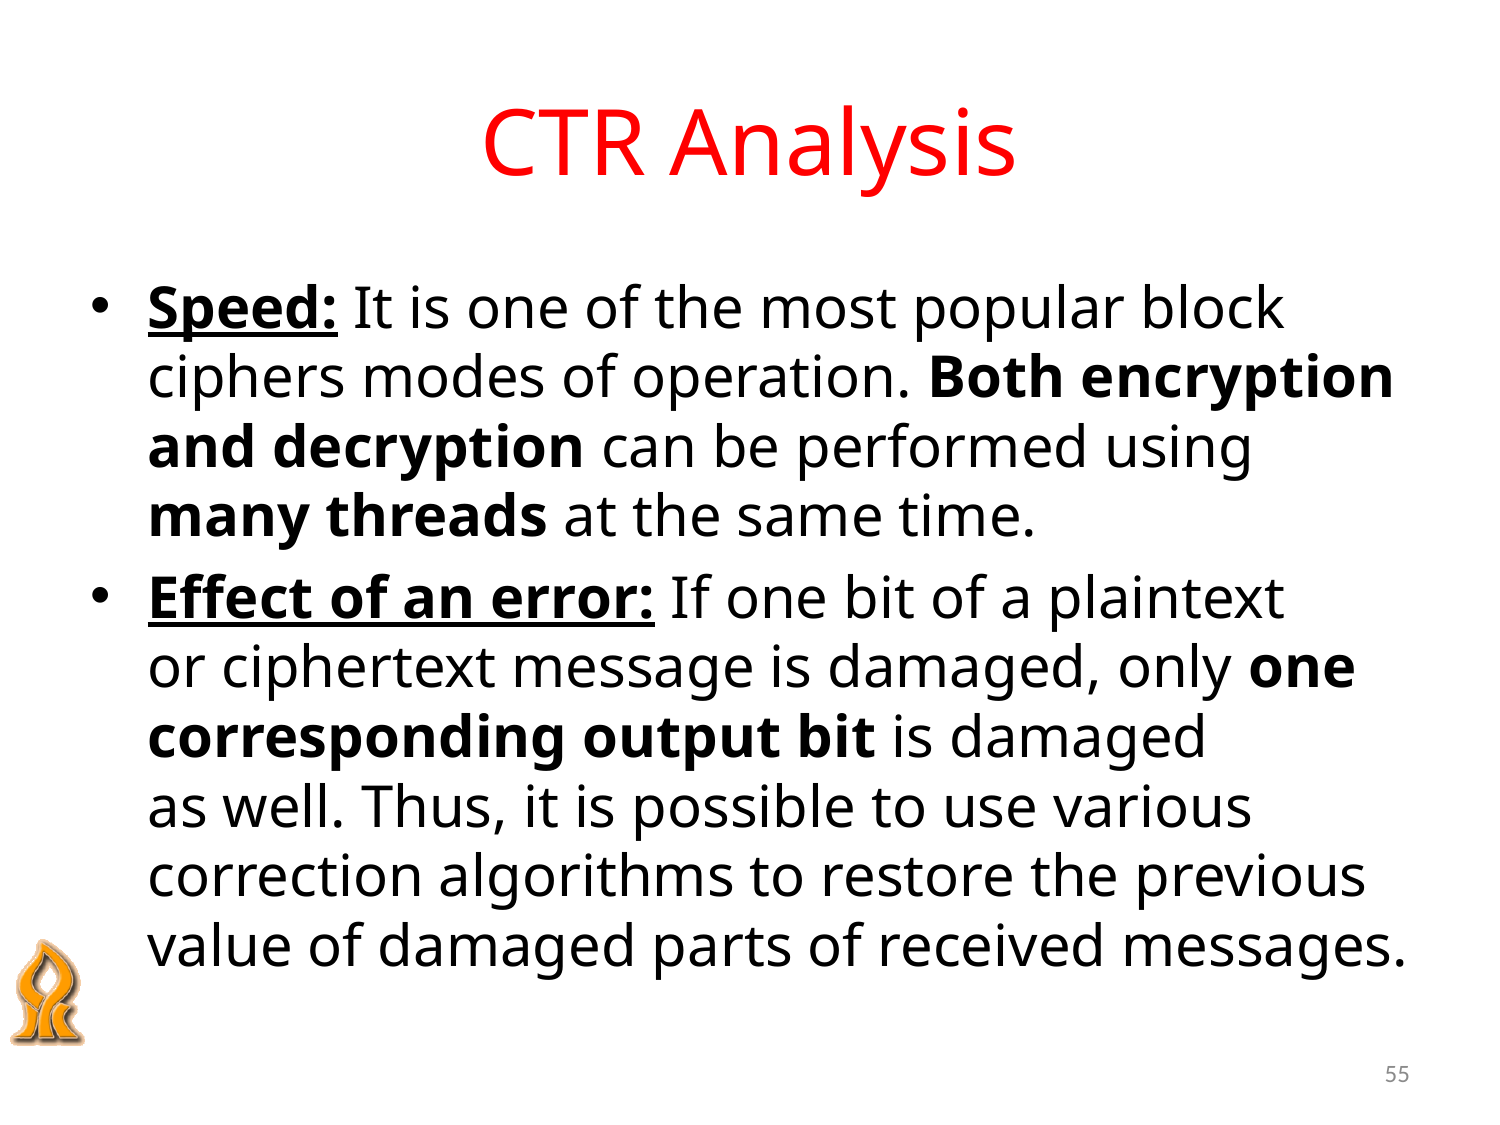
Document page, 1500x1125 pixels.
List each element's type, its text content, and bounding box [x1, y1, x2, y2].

list Speed: It is one of the most popular block ciphers modes of operation. Both encryption and decryption can be performed using many threads at the same time. Effect of an error: If one bit of a plaintext or ciphertext message is damaged, only one corresponding output bit is damaged as well. Thus, it is possible to use various correction algorithms to restore the previous value of damaged parts of received messages. [75, 262, 1425, 1005]
title CTR Analysis [75, 45, 1425, 233]
picture [10, 939, 85, 1046]
slide_number 55 [1074, 1042, 1425, 1103]
